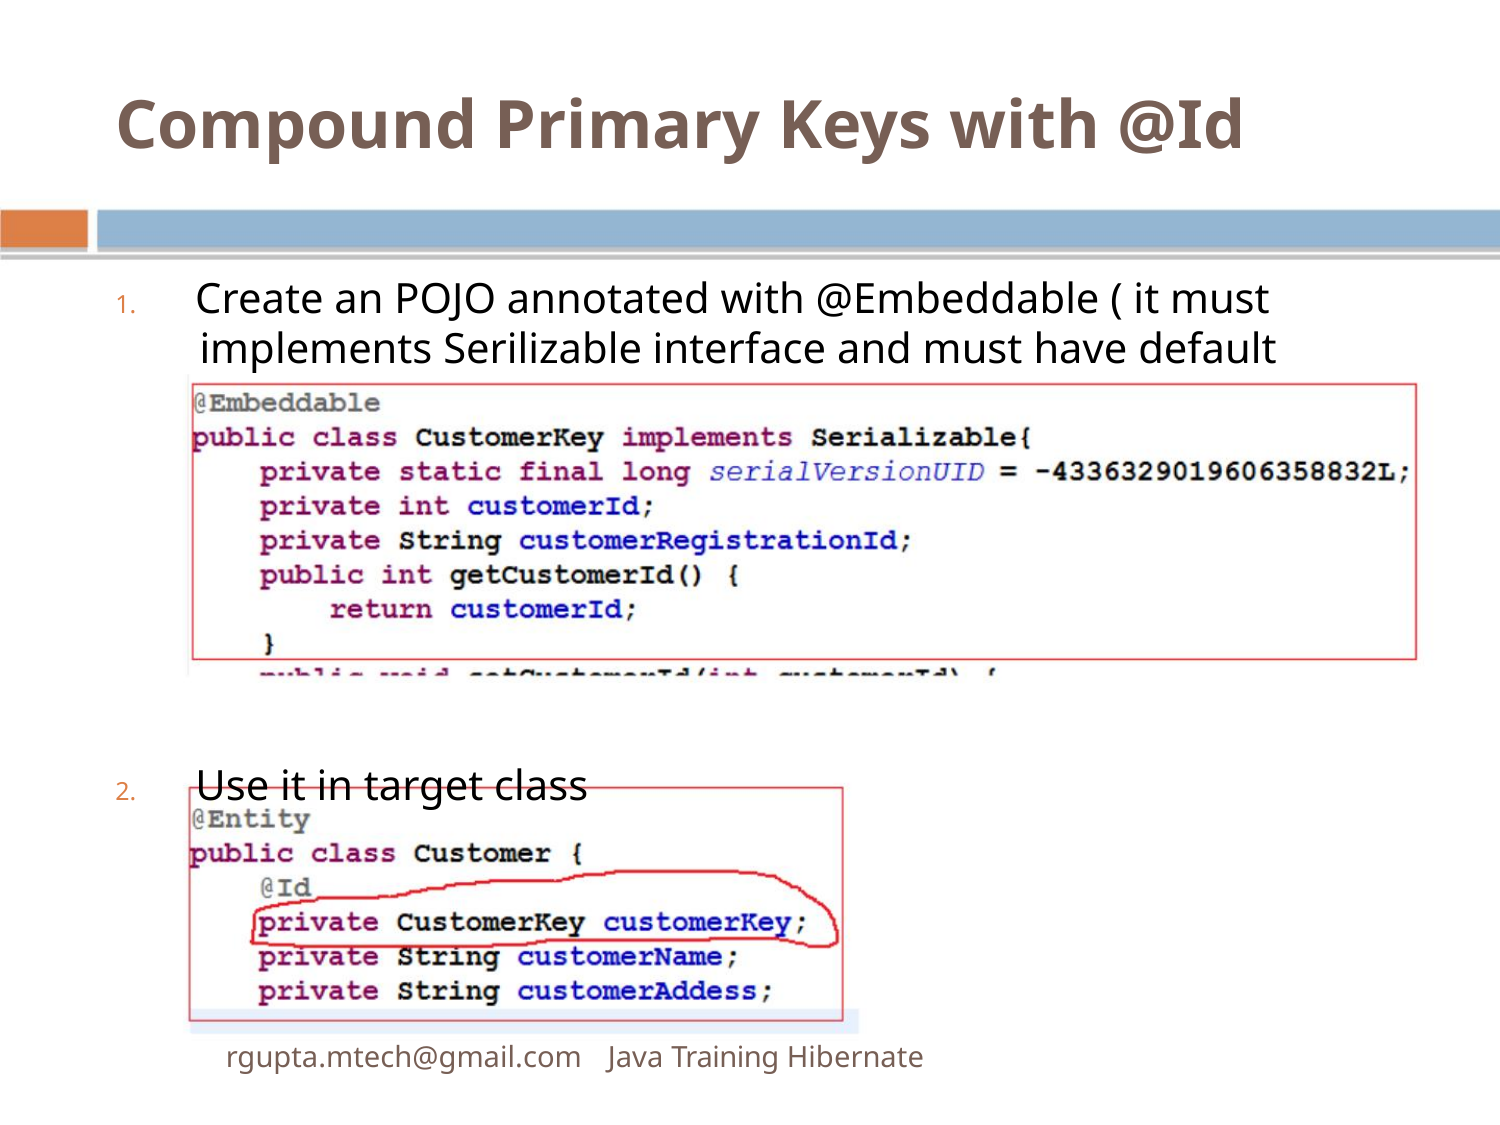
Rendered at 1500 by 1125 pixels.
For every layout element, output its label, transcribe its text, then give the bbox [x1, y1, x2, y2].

text_box Compound Primary Keys with @Id [115, 83, 1415, 162]
text_box rgupta.mtech@gmail.com Java Training Hibernate [225, 1039, 999, 1074]
text_box [0, 0, 1500, 1125]
text_box 1. Create an POJO annotated with @Embeddable ( it must implements Serilizable interface and must have default [115, 272, 1385, 372]
text_box 2. Use it in target class [115, 760, 652, 809]
